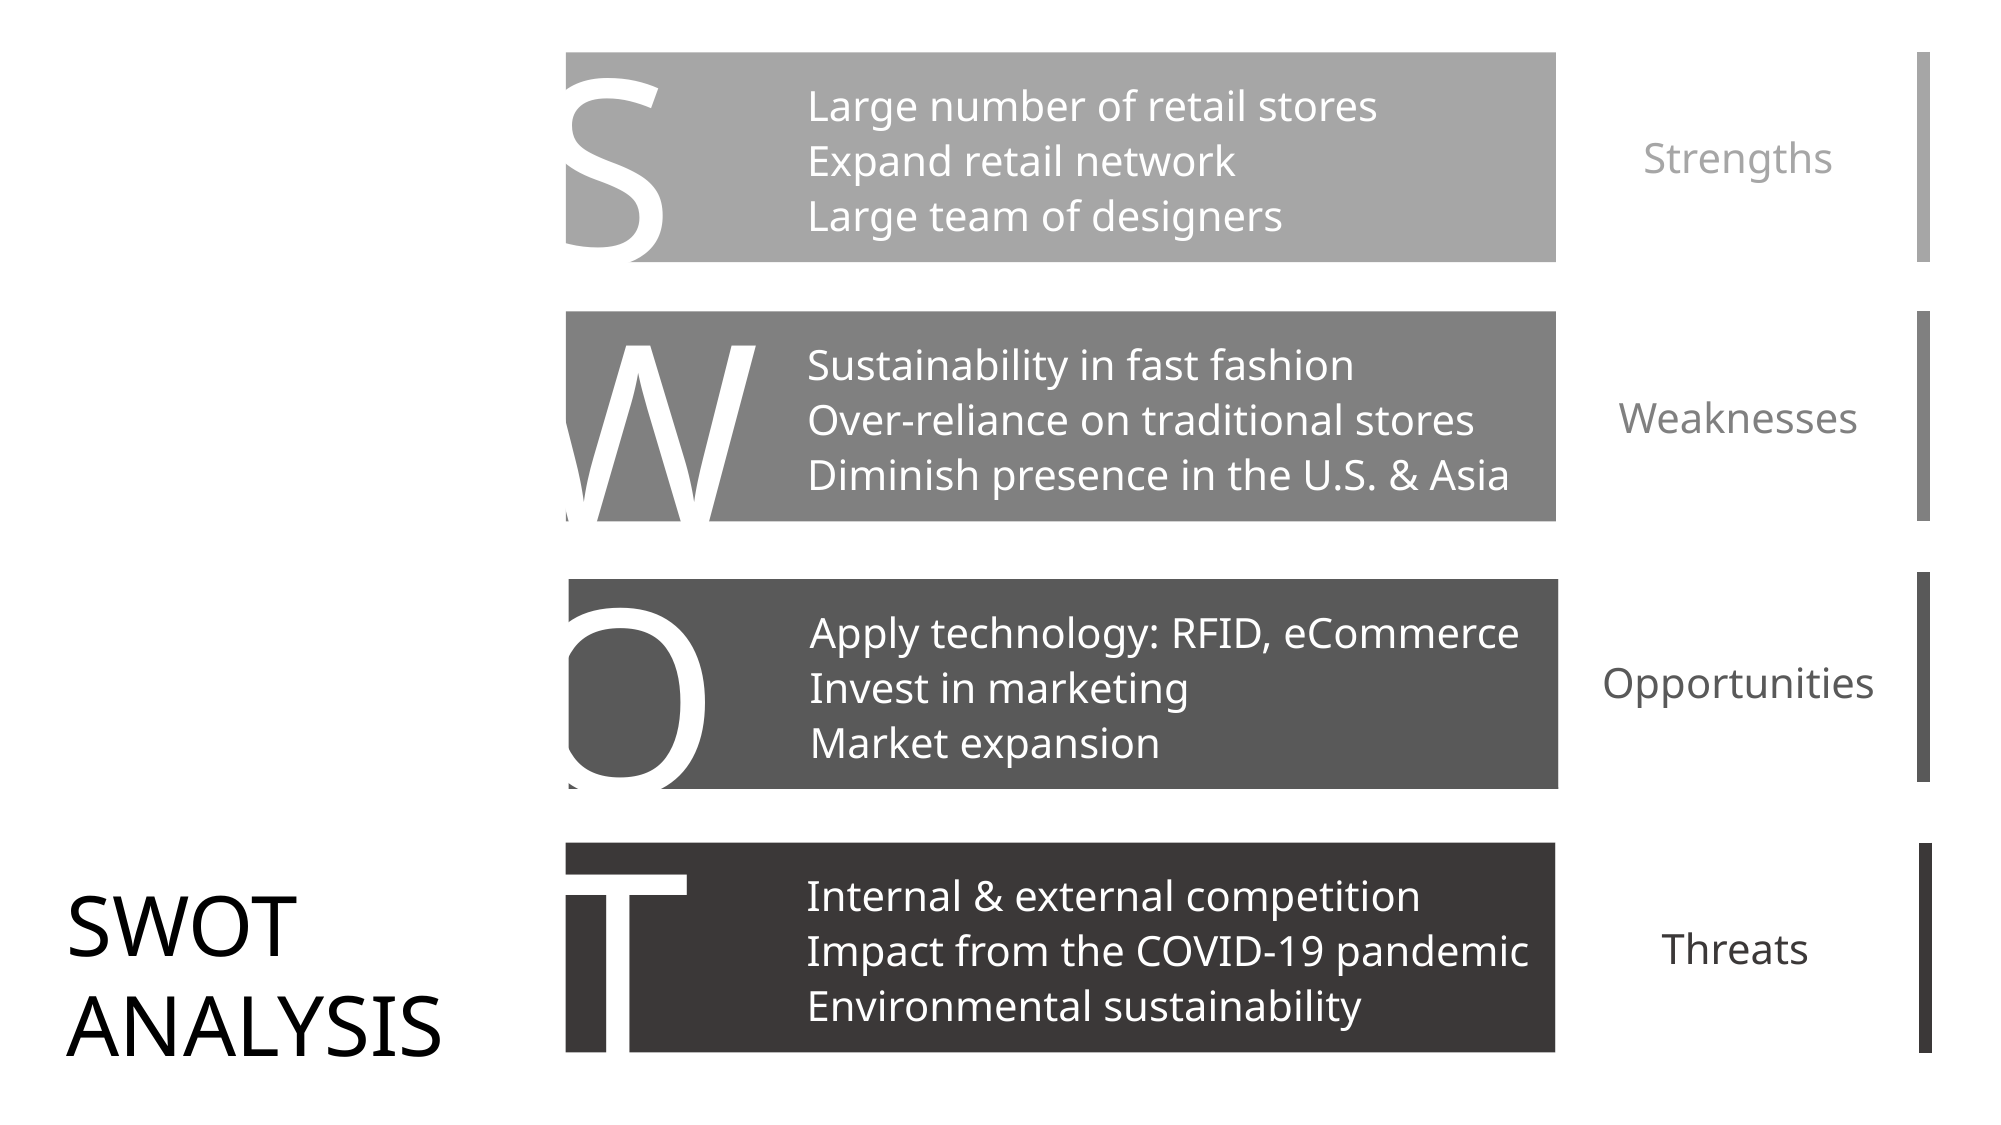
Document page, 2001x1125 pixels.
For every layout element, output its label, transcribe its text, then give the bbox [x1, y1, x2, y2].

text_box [518, 0, 1924, 264]
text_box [532, 794, 1926, 1123]
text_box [504, 530, 1924, 859]
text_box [504, 264, 1924, 530]
text_box SWOT ANALYSIS [52, 865, 532, 1081]
